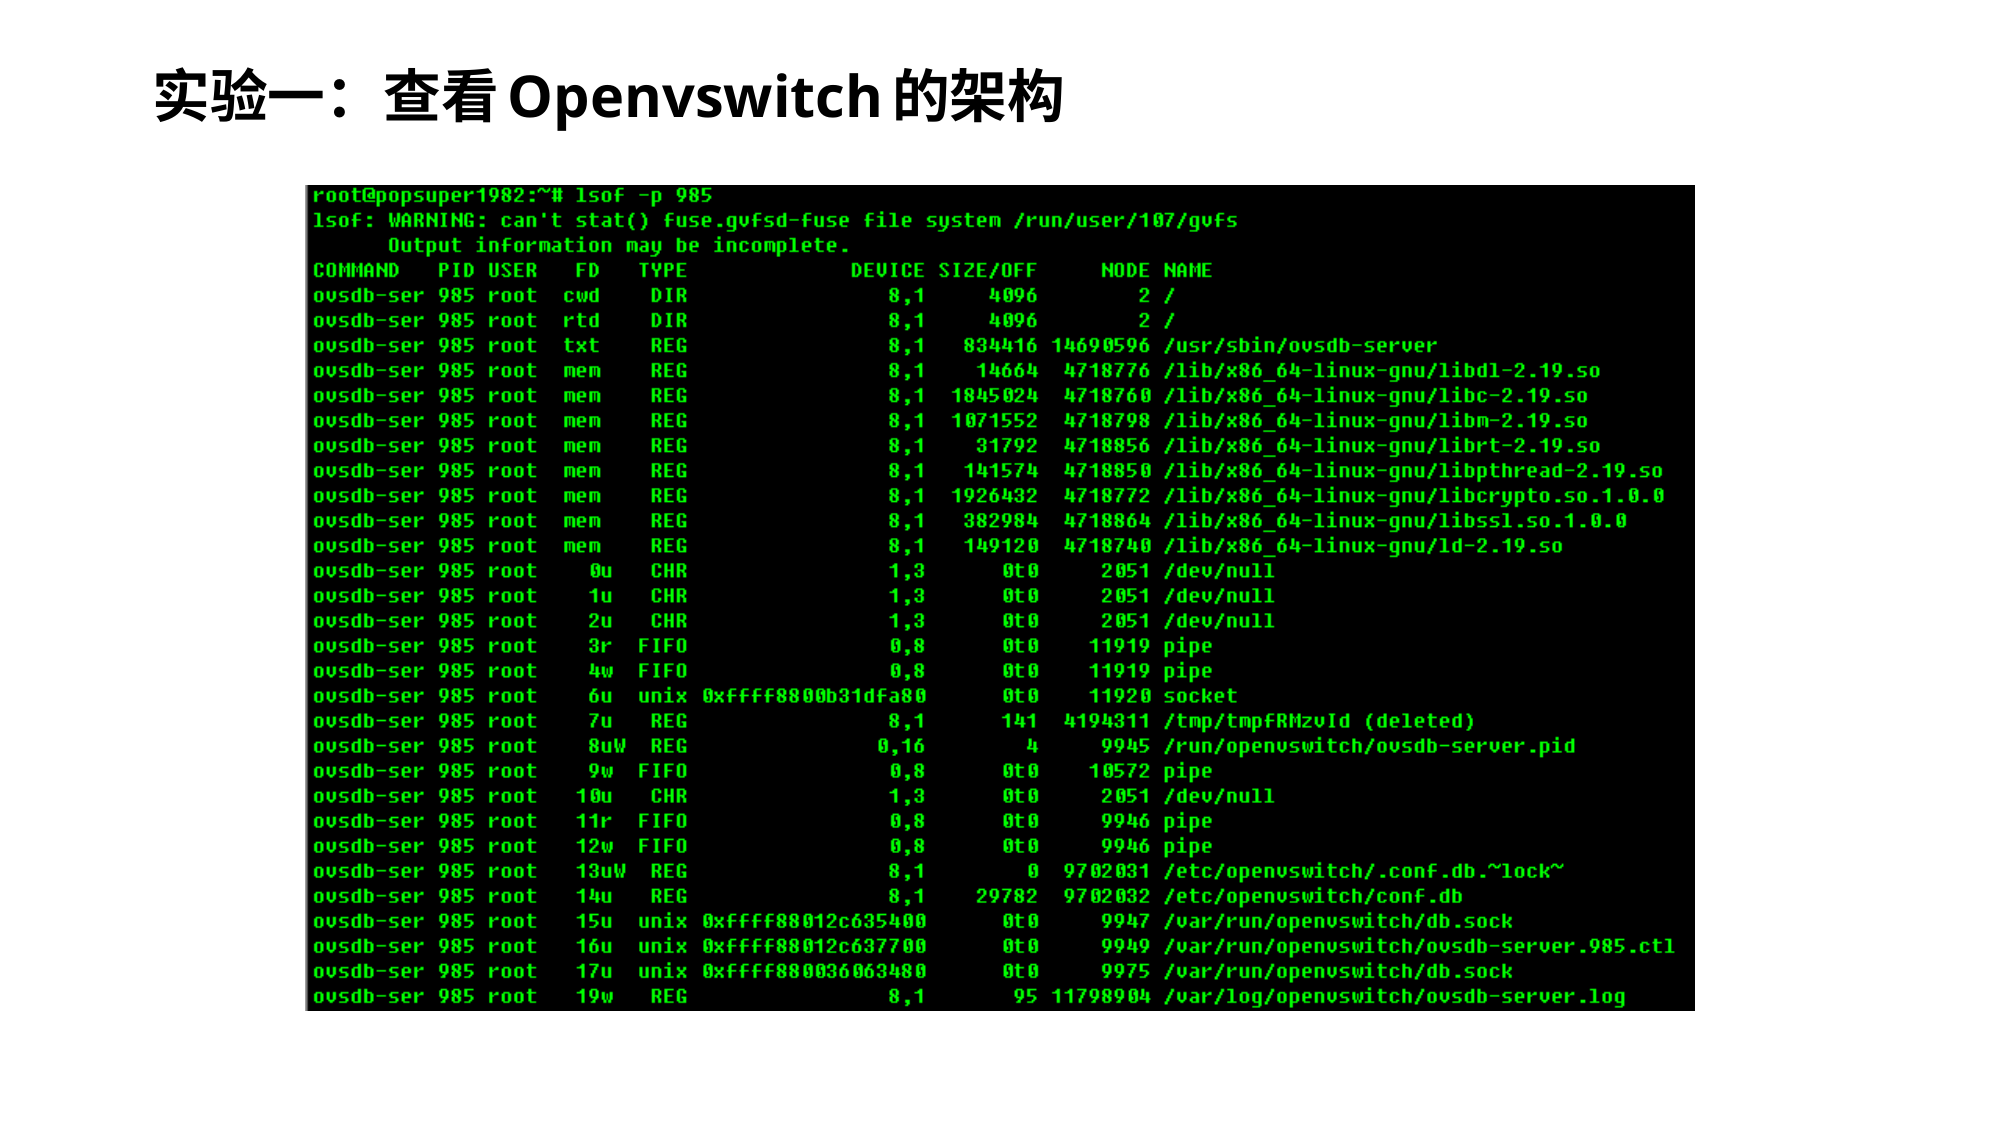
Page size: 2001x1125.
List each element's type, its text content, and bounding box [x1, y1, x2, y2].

picture [305, 185, 1695, 1011]
title 实验一：查看Openvswitch的架构 [137, 59, 1863, 138]
